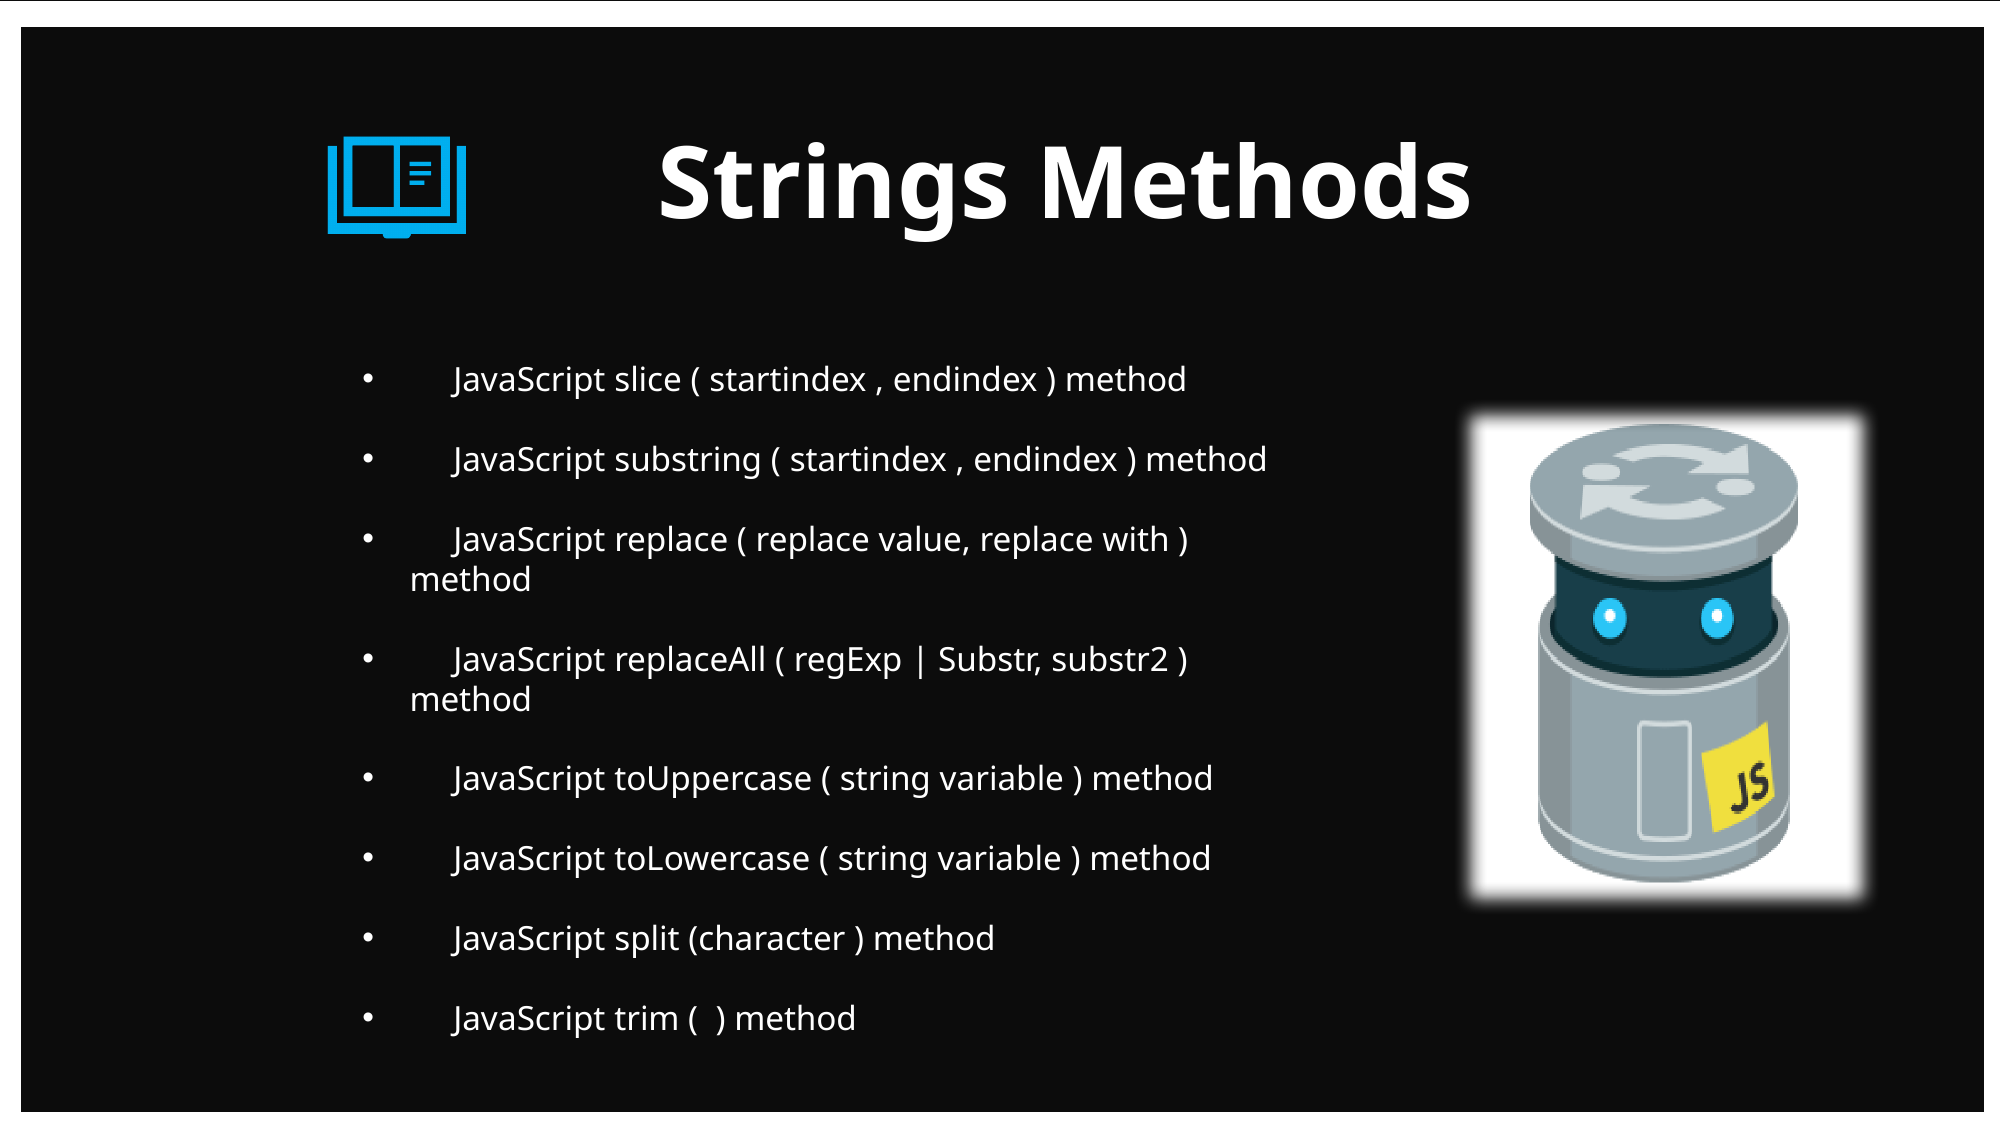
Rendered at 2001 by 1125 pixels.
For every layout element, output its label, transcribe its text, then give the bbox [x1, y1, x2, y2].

text_box [8, 14, 1997, 1125]
title Strings Methods [203, 77, 1929, 296]
picture [1452, 397, 1881, 917]
picture [321, 111, 472, 262]
text_box JavaScript slice ( startindex , endindex ) method JavaScript substring ( startindex , endindex ) method JavaScript replace ( replace value, replace with ) method JavaScript replaceAll ( regExp | Substr, substr2 ) method JavaScript toUppercase ( string variable ) method JavaScript toLowercase ( string variable ) method JavaScript split (character ) method JavaScript trim ( ) method [347, 310, 1328, 1077]
